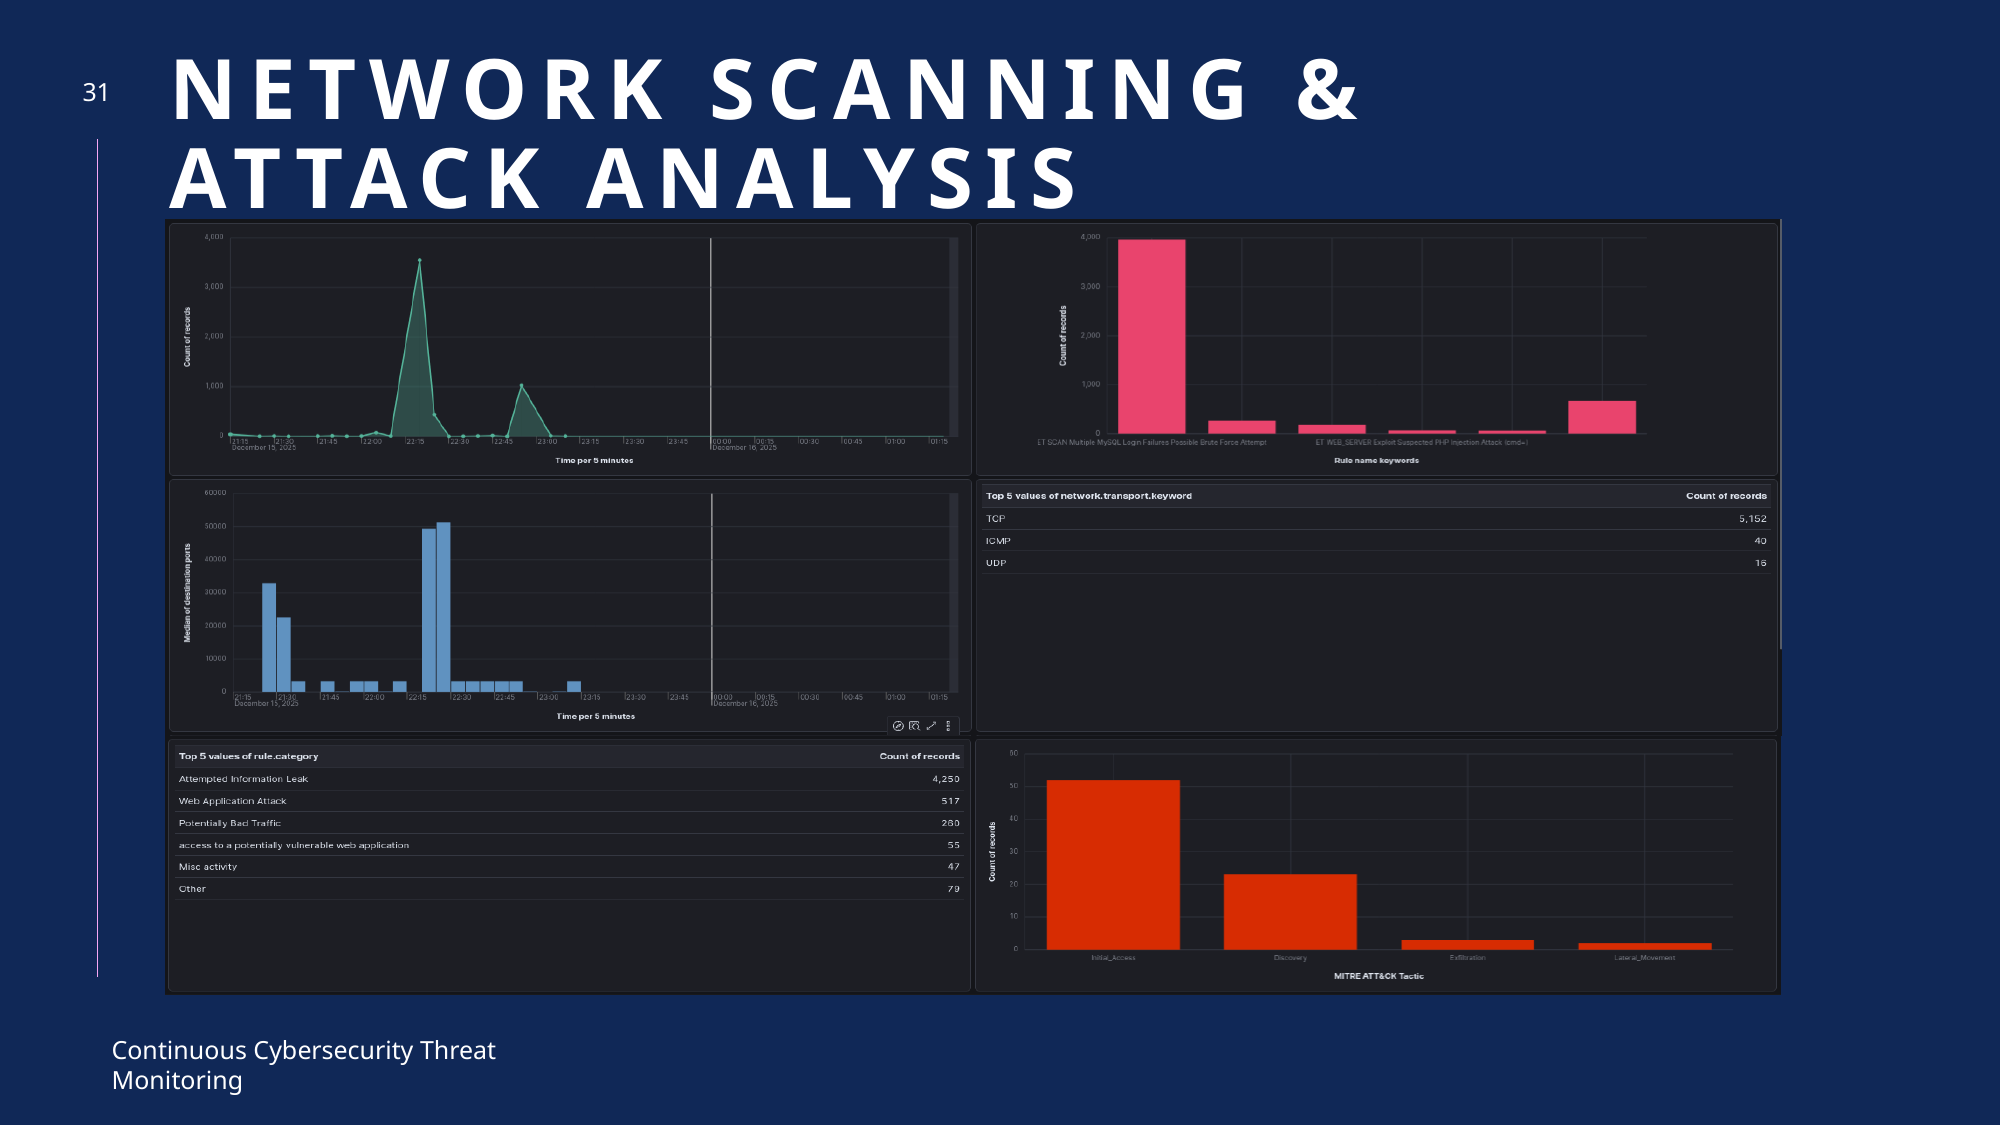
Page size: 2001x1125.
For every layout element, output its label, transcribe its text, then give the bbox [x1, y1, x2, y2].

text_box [165, 219, 1782, 995]
text_box Network Scanning & Attack Analysis [154, 39, 1771, 161]
slide_number 31 [53, 67, 140, 119]
footer Continuous Cybersecurity Threat Monitoring [96, 1041, 638, 1087]
